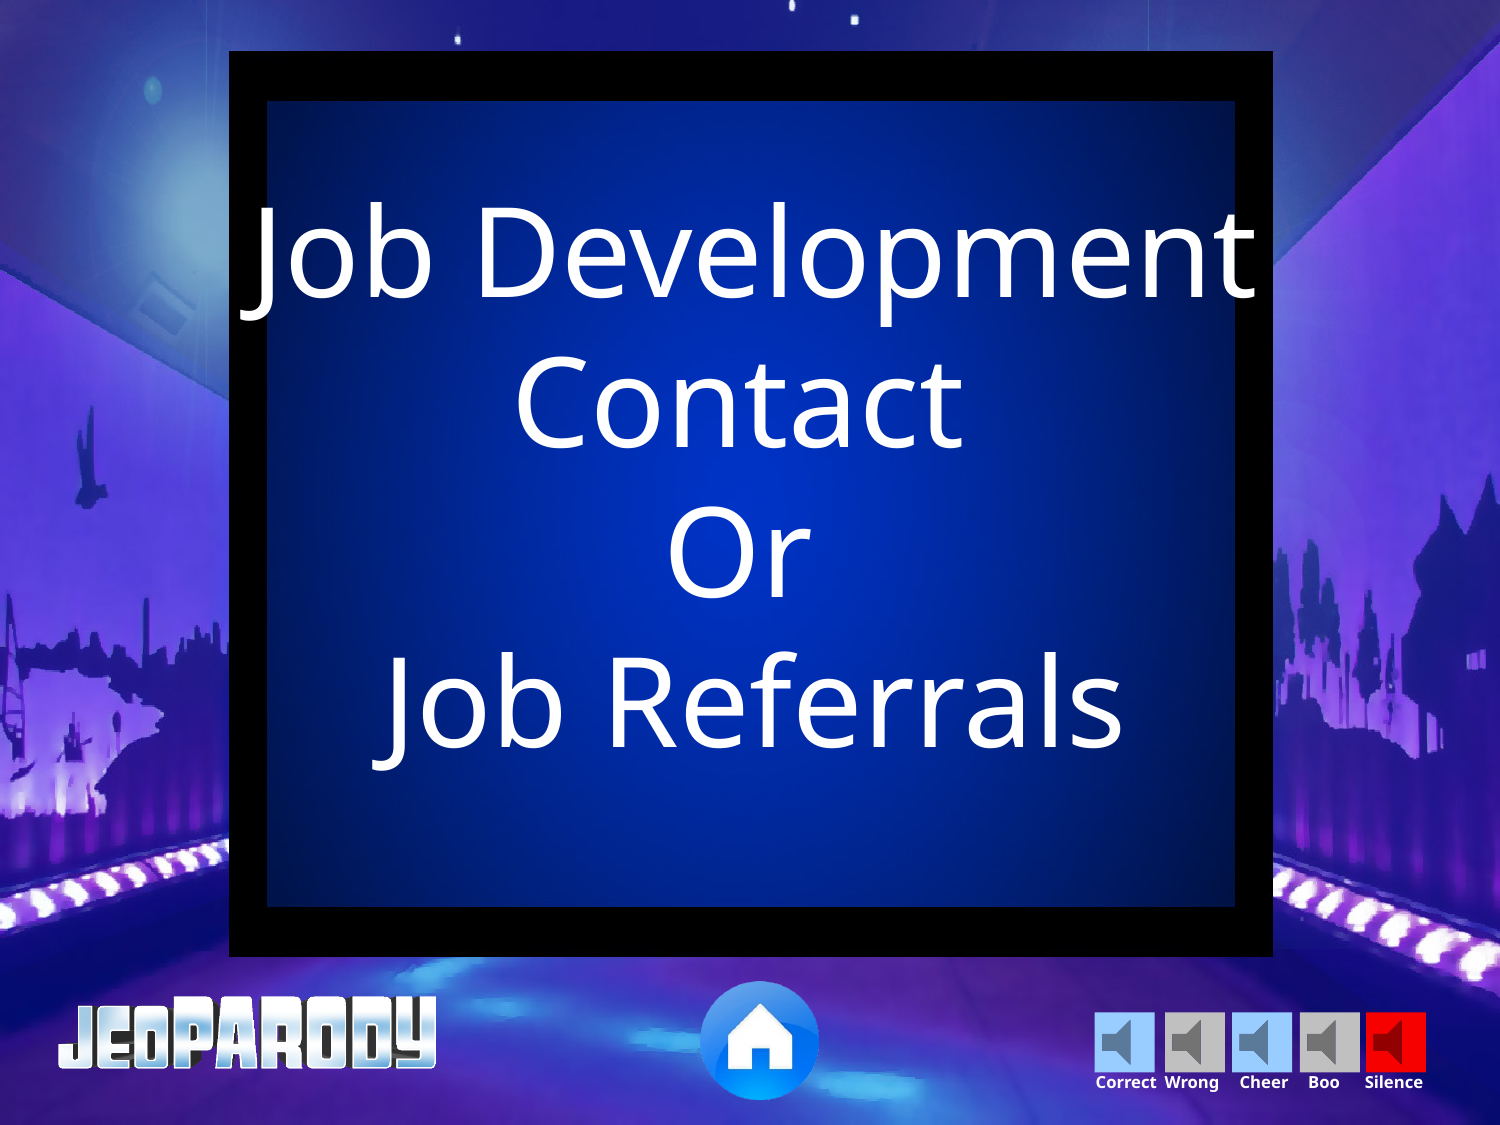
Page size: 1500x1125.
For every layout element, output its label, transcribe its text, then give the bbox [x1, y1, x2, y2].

picture [0, 0, 1500, 1125]
text_box Job Development Contact Or Job Referrals [133, 164, 1375, 780]
